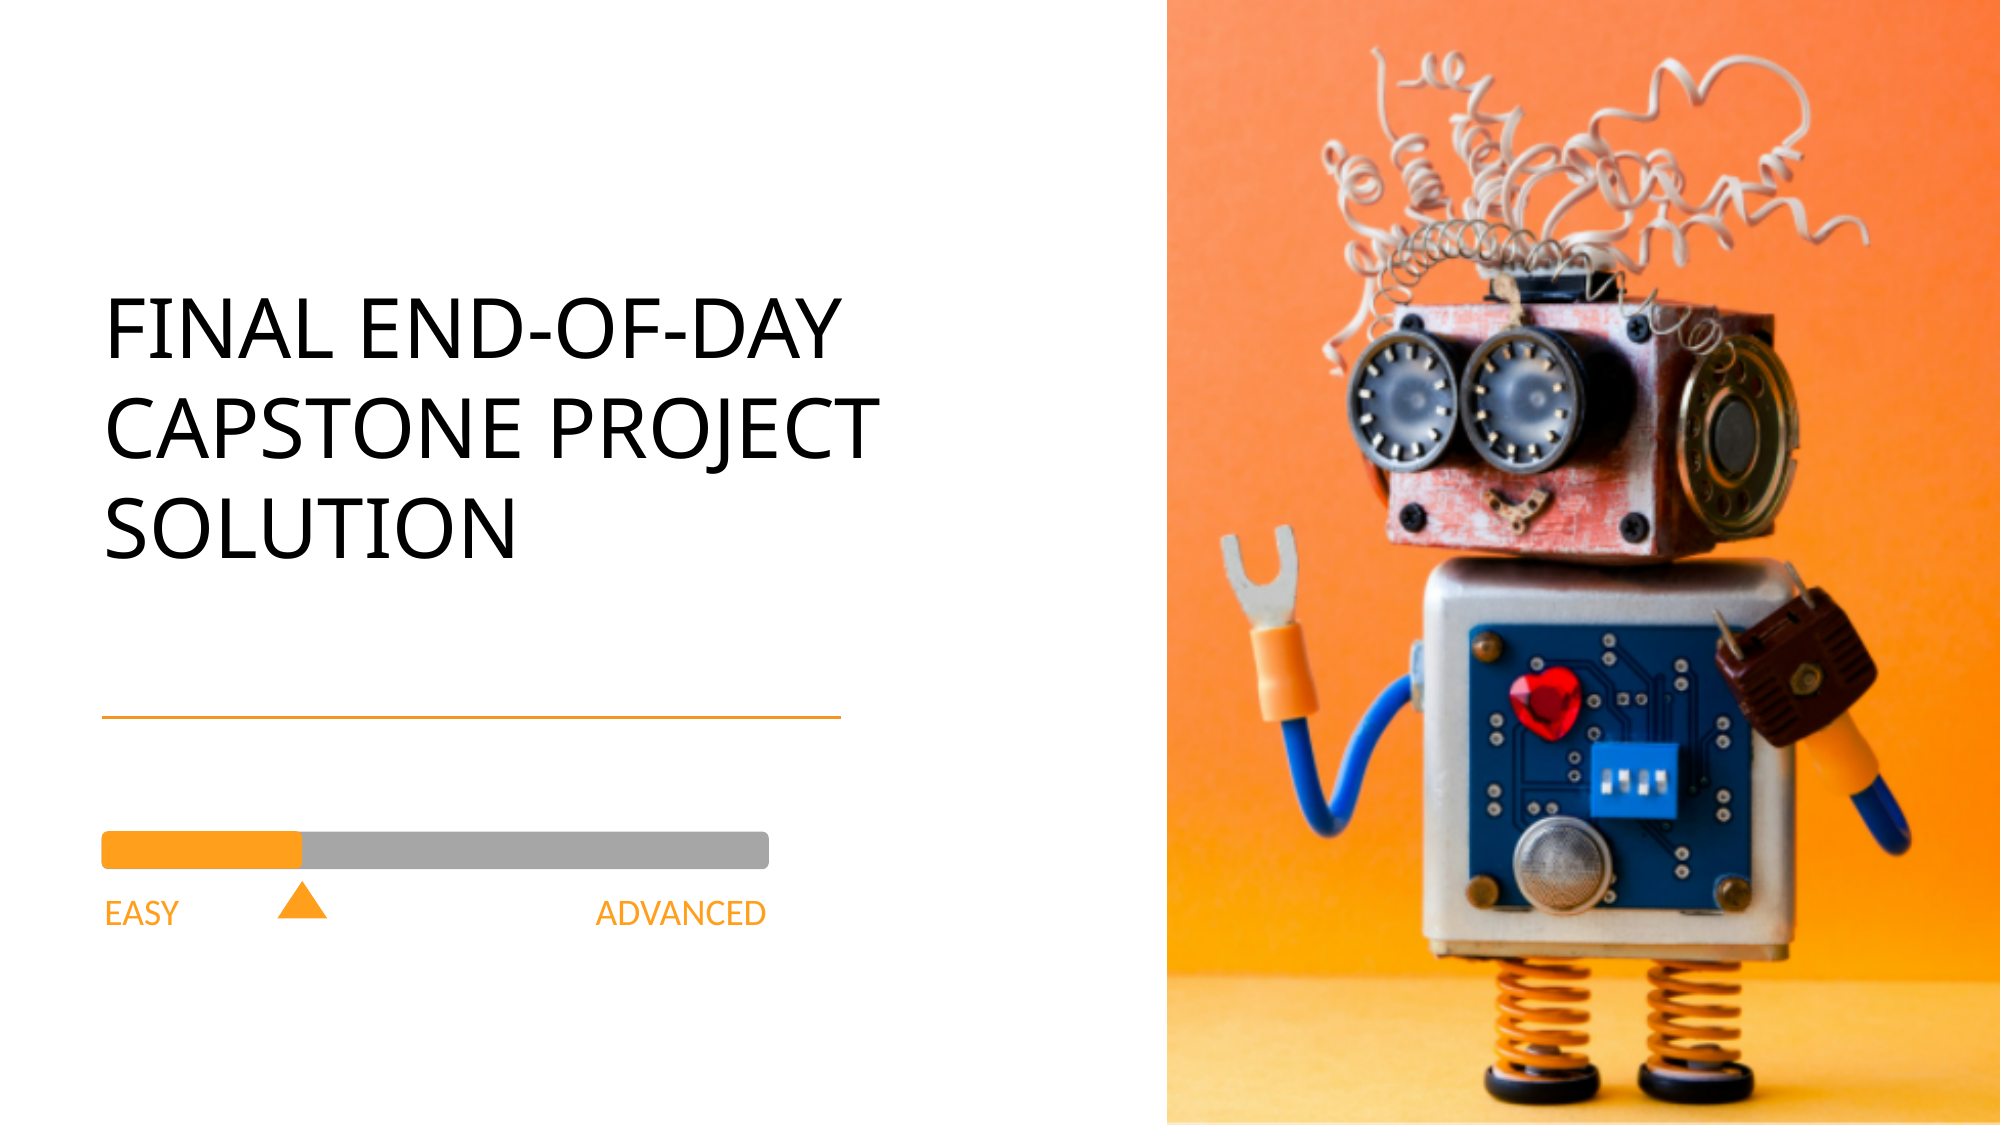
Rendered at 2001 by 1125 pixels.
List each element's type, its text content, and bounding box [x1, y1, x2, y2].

text_box EASY [89, 880, 195, 941]
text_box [89, 267, 922, 718]
text_box [100, 830, 304, 870]
text_box [107, 830, 770, 871]
picture [1167, 0, 2000, 1125]
text_box [275, 879, 330, 920]
text_box ADVANCED [580, 880, 782, 941]
